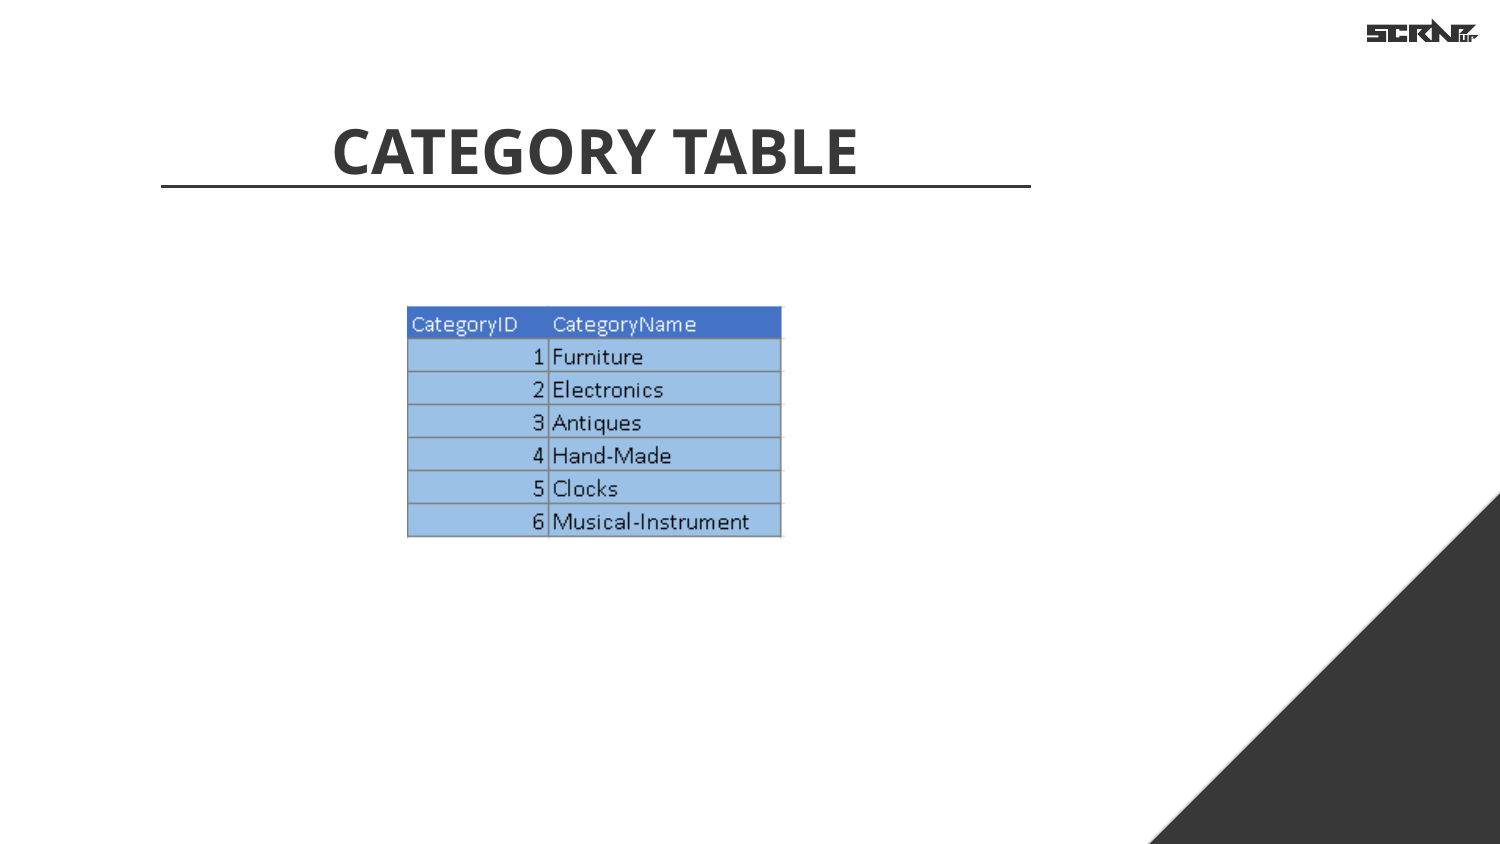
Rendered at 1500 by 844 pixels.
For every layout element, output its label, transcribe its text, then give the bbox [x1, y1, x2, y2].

picture [1367, 17, 1479, 43]
title CATEGORY TABLE [122, 97, 1070, 184]
picture [407, 305, 785, 539]
